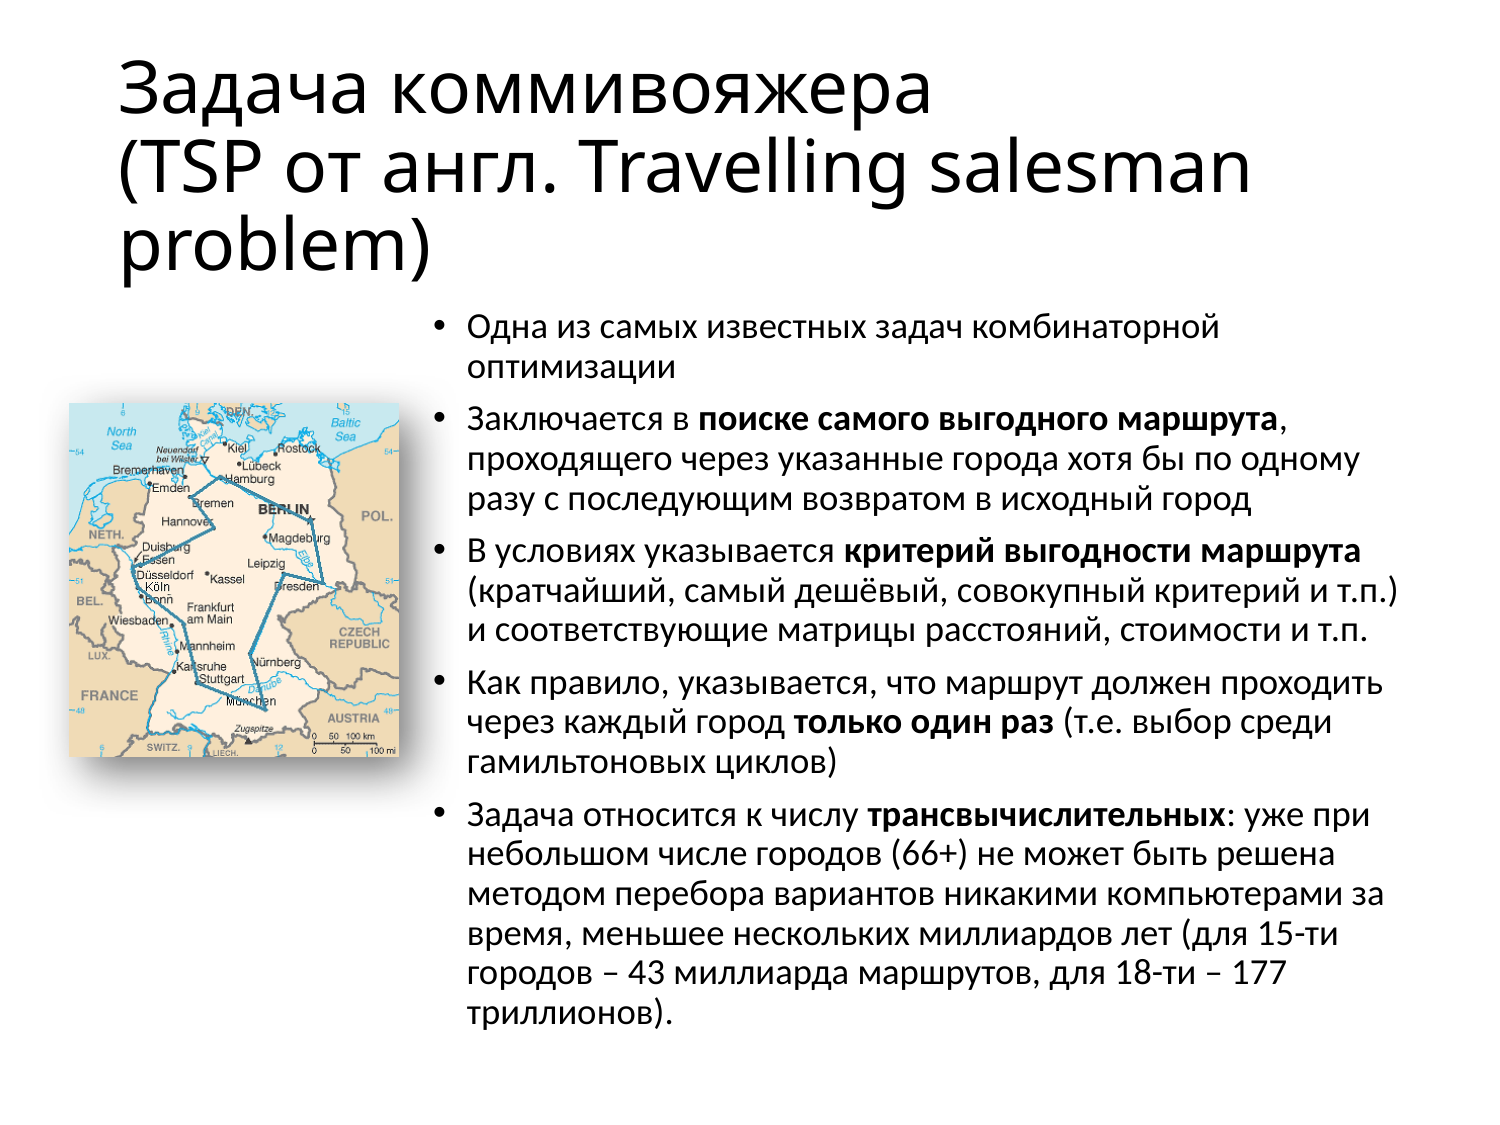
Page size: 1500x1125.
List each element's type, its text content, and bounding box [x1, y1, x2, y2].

title Задача коммивояжера (TSP от англ. Travelling salesman problem) [103, 59, 1397, 278]
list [69, 403, 399, 757]
list Одна из самых известных задач комбинаторной оптимизации Заключается в поиске самого выгодного маршрута, проходящего через указанные города хотя бы по одному разу с последующим возвратом в исходный город В условиях указывается критерий выгодности маршрута (кратчайший, самый дешёвый, совокупный критерий и т.п.) и соответствующие матрицы расстояний, стоимости и т.п. Как правило, указывается, что маршрут должен проходить через каждый город только один раз (т.е. выбор среди гамильтоновых циклов) Задача относится к числу трансвычислительных: уже при небольшом числе городов (66+) не может быть решена методом перебора вариантов никакими компьютерами за время, меньшее нескольких миллиардов лет (для 15-ти городов – 43 миллиарда маршрутов, для 18-ти – 177 триллионов). [418, 299, 1431, 1079]
